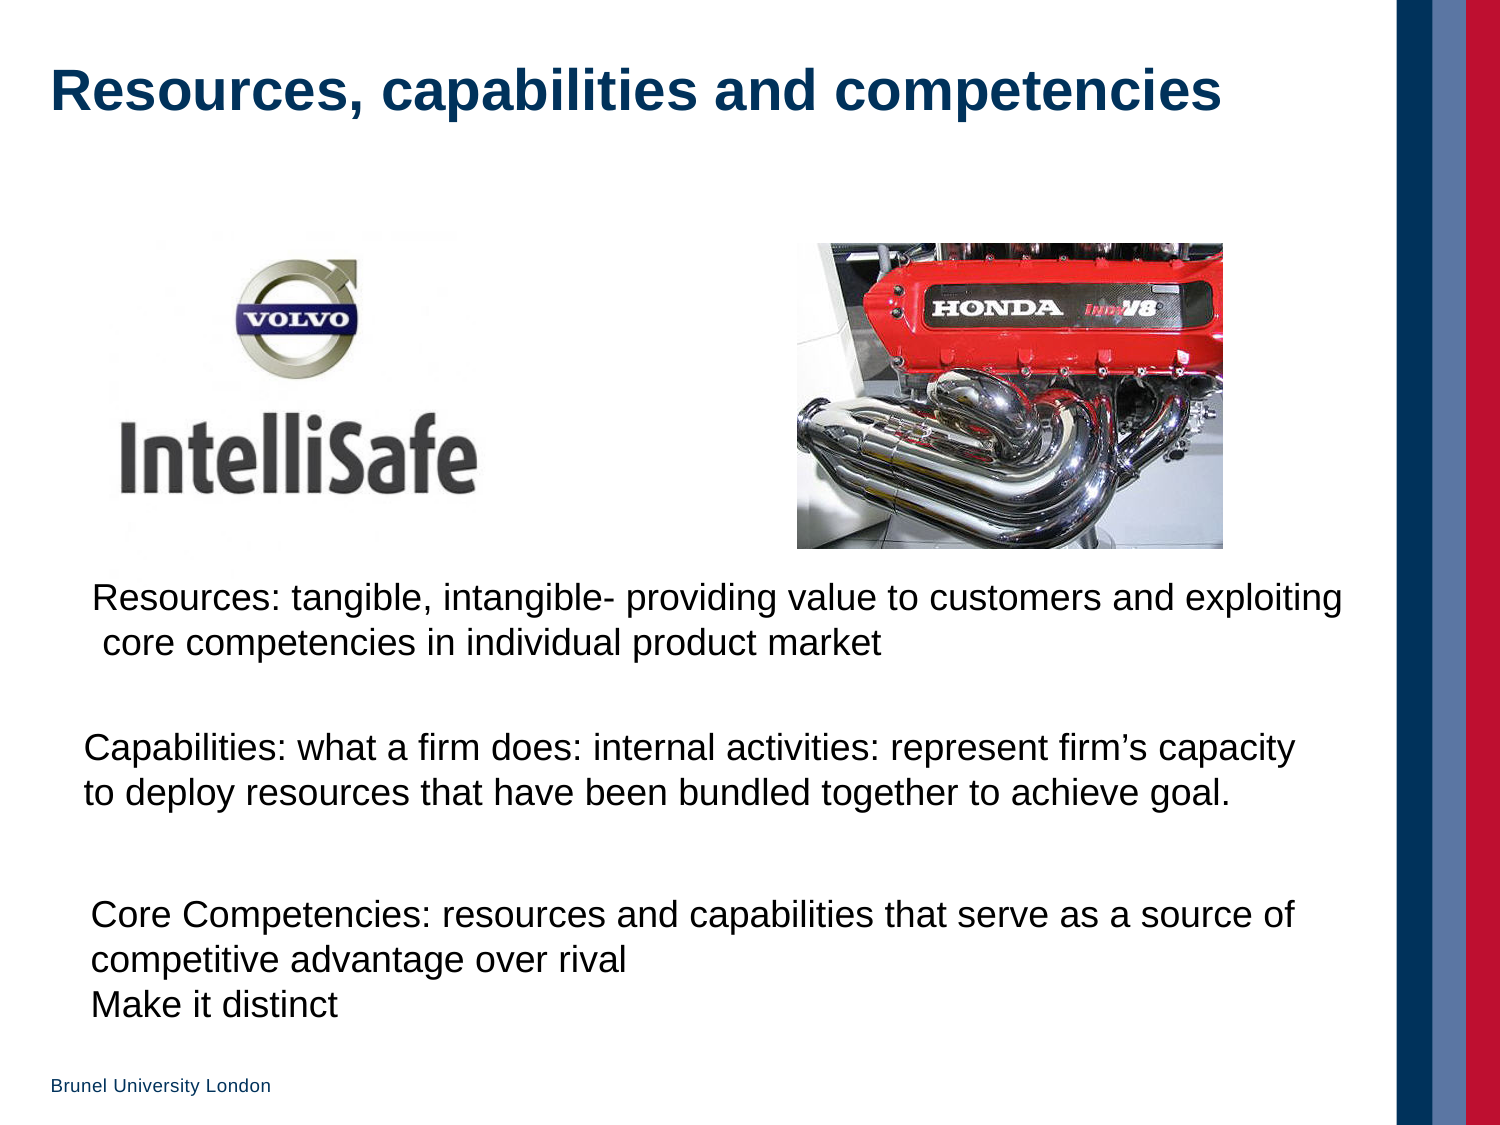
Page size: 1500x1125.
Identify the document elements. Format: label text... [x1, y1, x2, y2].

text_box Core Competencies: resources and capabilities that serve as a source of competitive advantage over rival Make it distinct [75, 882, 1321, 1032]
picture [796, 243, 1223, 549]
picture [100, 231, 491, 587]
text_box Capabilities: what a firm does: internal activities: represent firm’s capacity to deploy resources that have been bundled together to achieve goal. [68, 715, 1353, 821]
title Resources, capabilities and competencies [35, 44, 1362, 232]
text_box Resources: tangible, intangible- providing value to customers and exploiting core competencies in individual product market [77, 565, 1359, 671]
